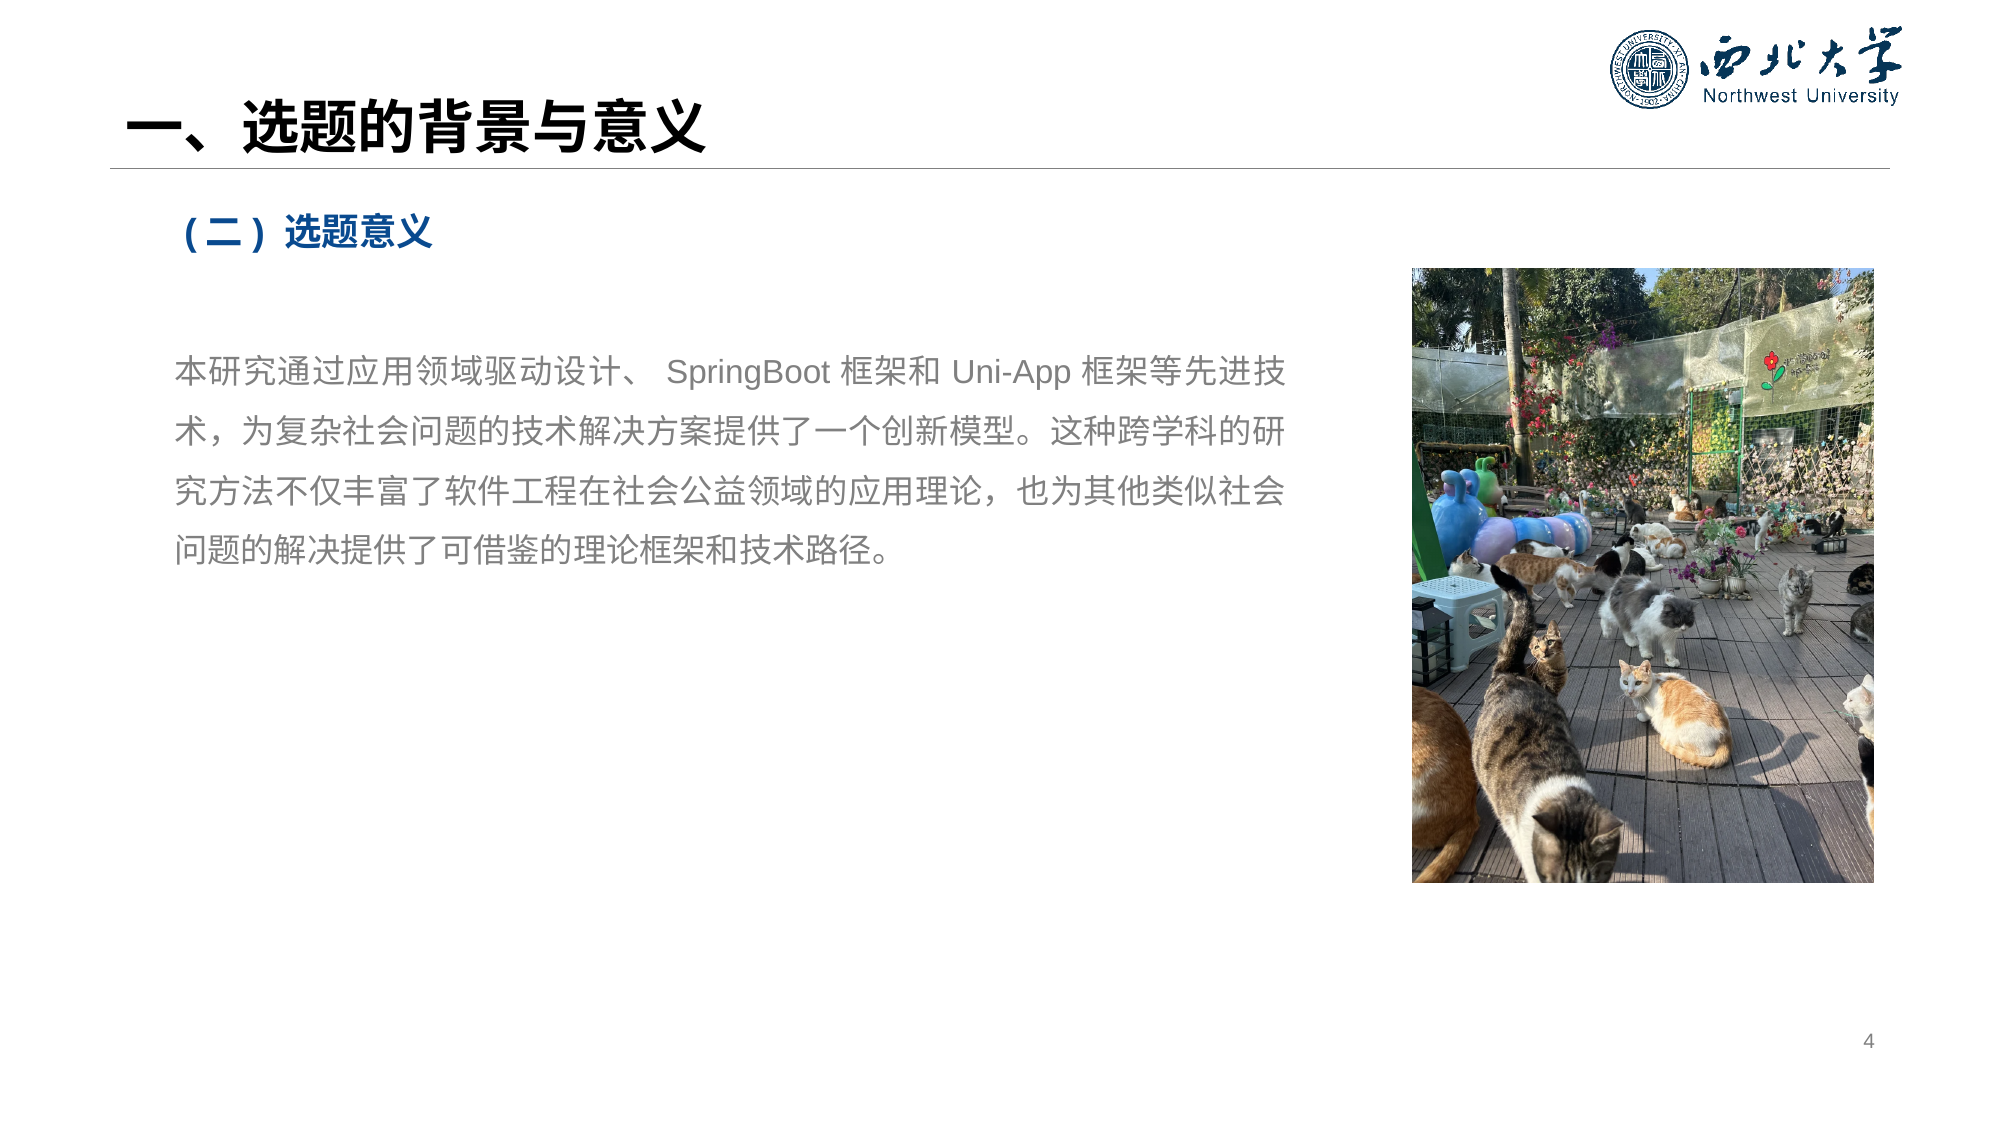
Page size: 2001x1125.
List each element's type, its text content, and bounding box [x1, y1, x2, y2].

text_box (二) 选题意义 [169, 200, 1327, 261]
text_box 本研究通过应用领域驱动设计、SpringBoot框架和Uni-App框架等先进技术，为复杂社会问题的技术解决方案提供了一个创新模型。这种跨学科的研究方法不仅丰富了软件工程在社会公益领域的应用理论，也为其他类似社会问题的解决提供了可借鉴的理论框架和技术路径。 [158, 302, 1303, 597]
slide_number 4 [1412, 1023, 1890, 1058]
title 一、选题的背景与意义 [109, 0, 1890, 169]
picture [1890, 26, 1902, 109]
picture [1412, 268, 1874, 883]
